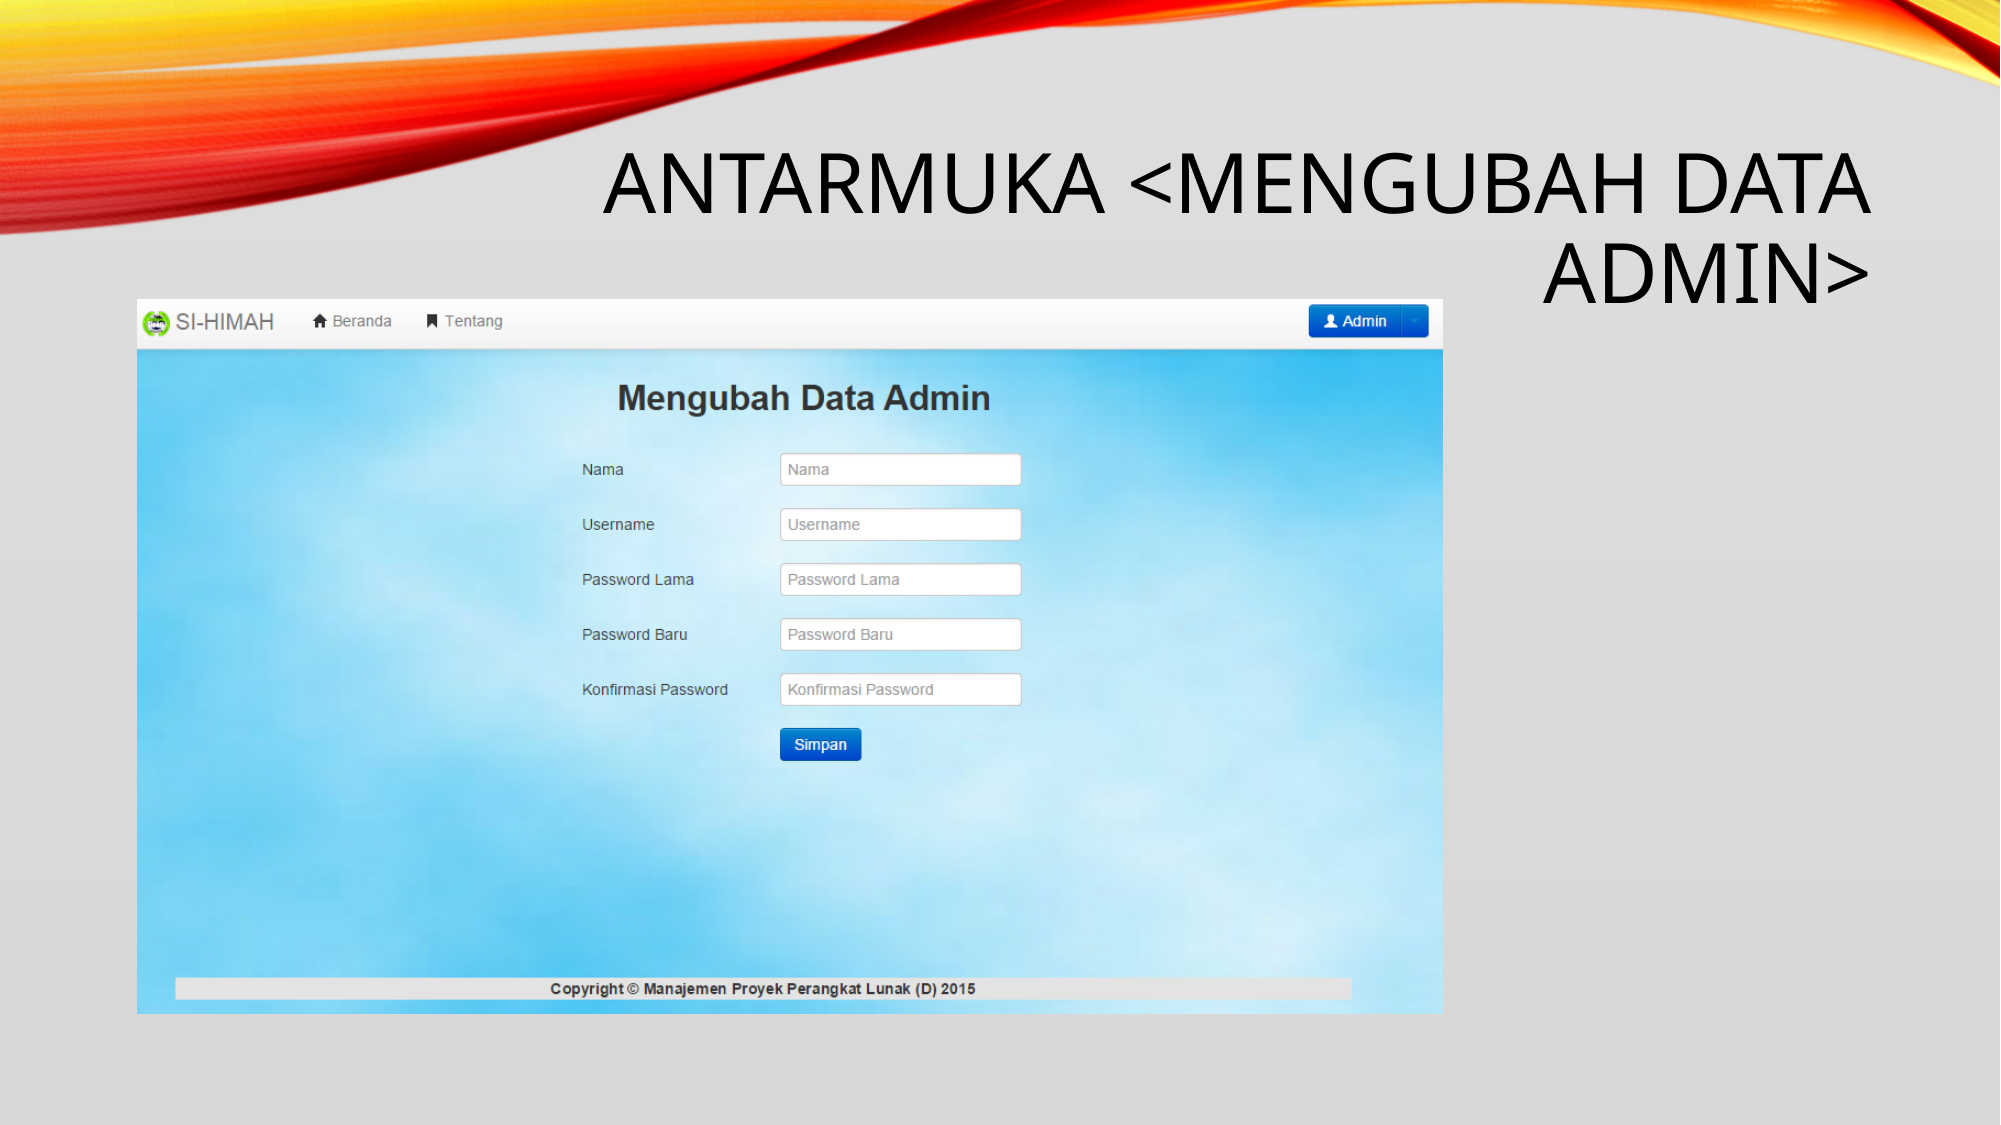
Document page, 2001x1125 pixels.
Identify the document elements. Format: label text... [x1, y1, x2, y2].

picture [137, 299, 1444, 1014]
picture [0, 0, 2000, 237]
title Antarmuka <Mengubah Data Admin> [474, 125, 1888, 338]
